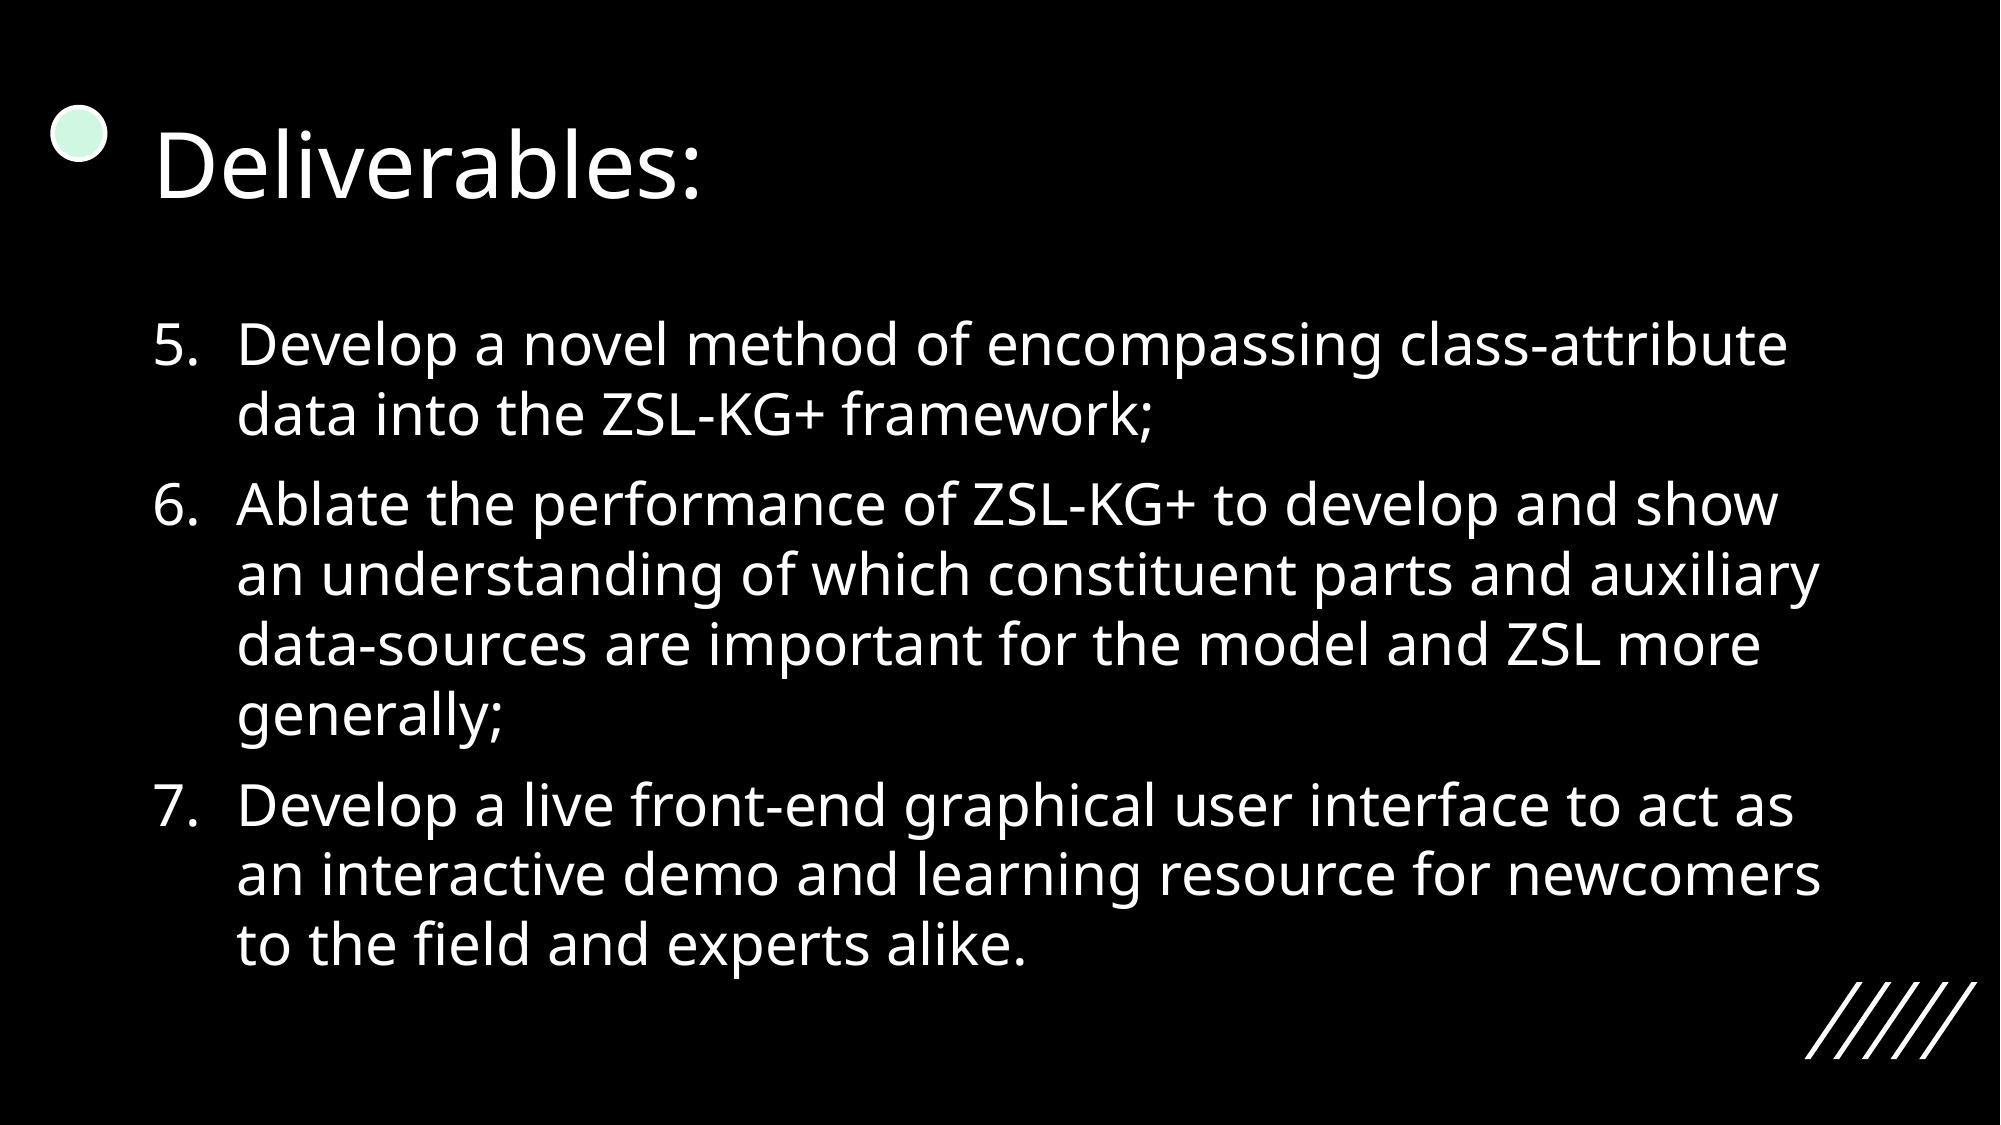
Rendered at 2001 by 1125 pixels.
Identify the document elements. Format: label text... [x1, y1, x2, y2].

list Develop a novel method of encompassing class-attribute data into the ZSL-KG+ framework; Ablate the performance of ZSL-KG+ to develop and show an understanding of which constituent parts and auxiliary data-sources are important for the model and ZSL more generally; Develop a live front-end graphical user interface to act as an interactive demo and learning resource for newcomers to the field and experts alike. [137, 299, 1863, 1014]
title Deliverables: [137, 59, 1863, 278]
text_box [162, 84, 1888, 303]
